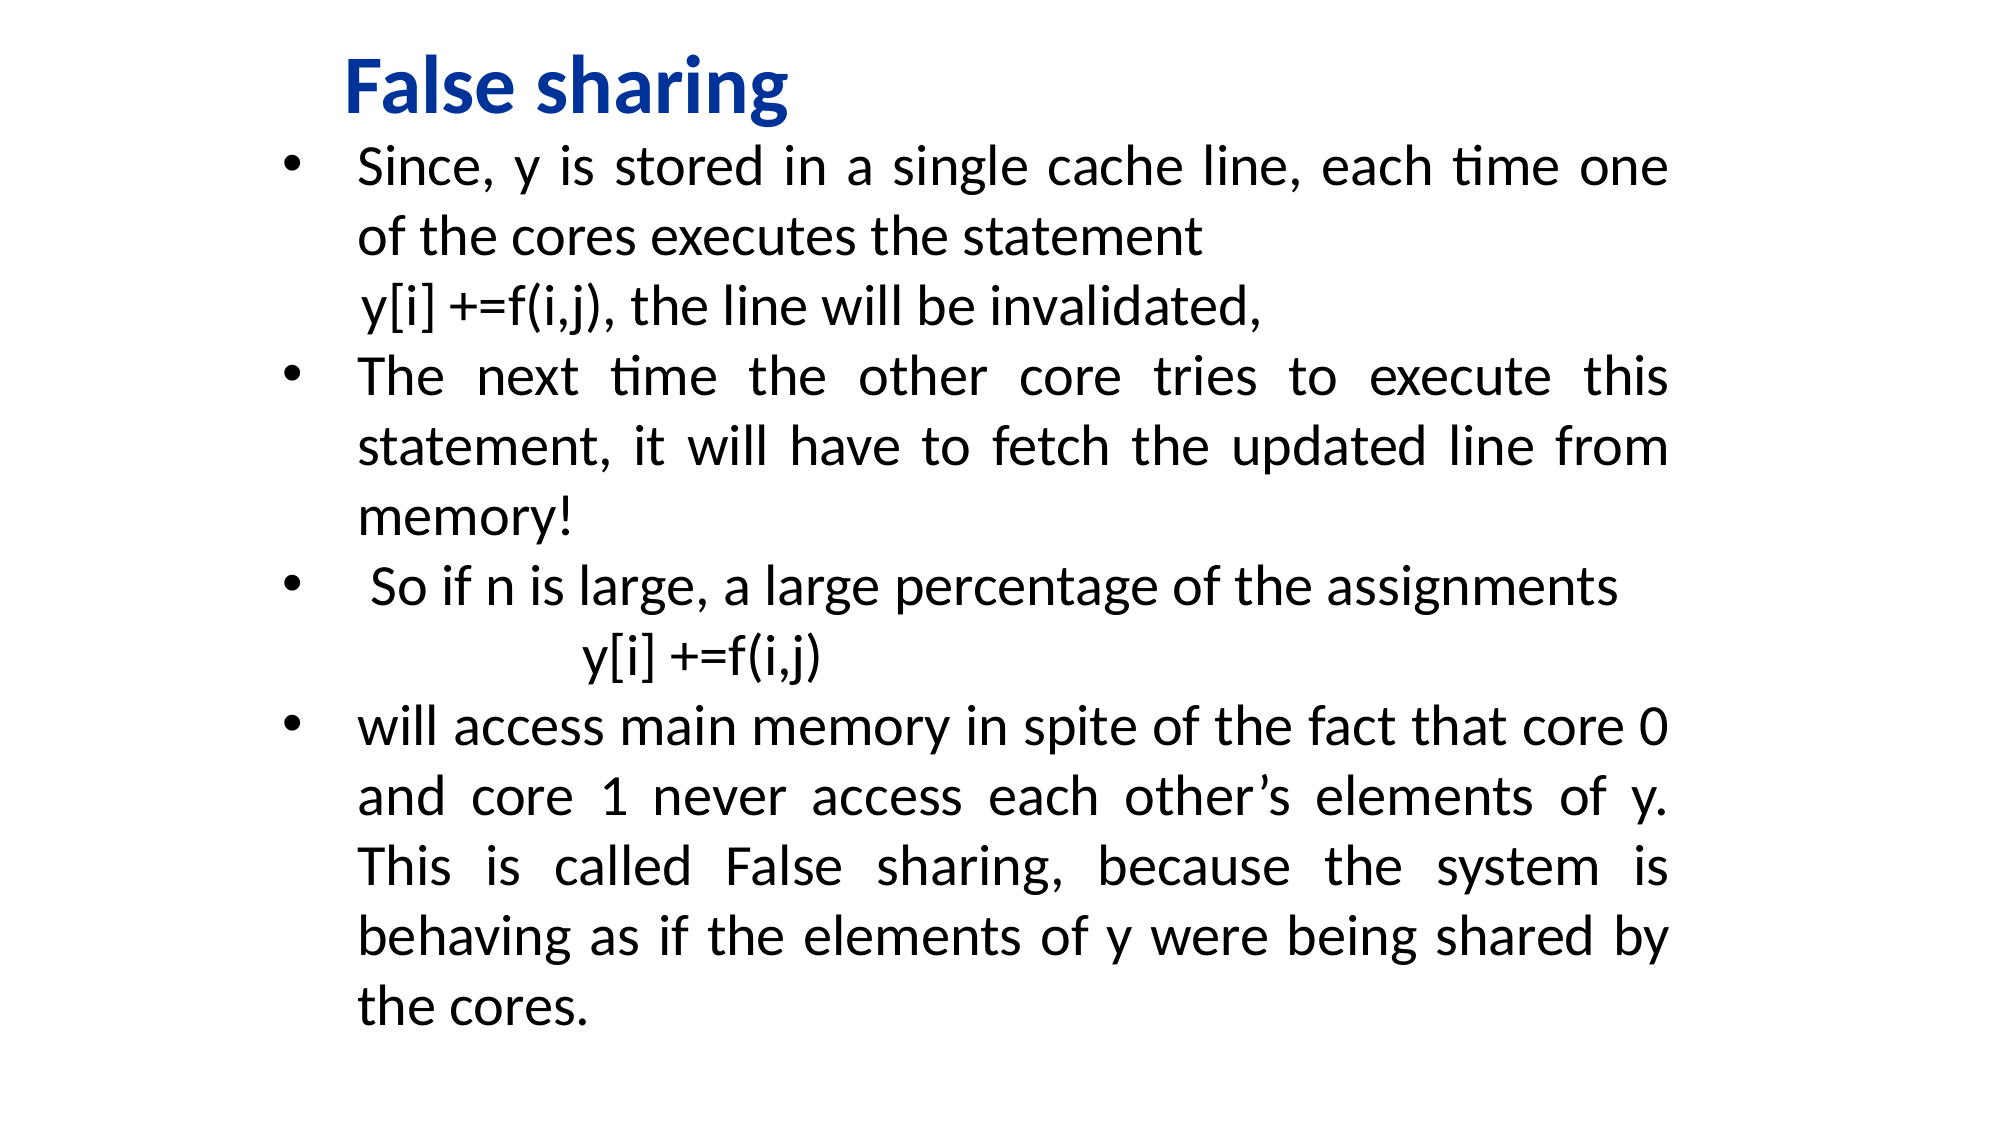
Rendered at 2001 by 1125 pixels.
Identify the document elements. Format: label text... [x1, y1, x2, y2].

text_box False sharing [329, 23, 805, 120]
text_box Since, y is stored in a single cache line, each time one of the cores executes the statement y[i] +=f(i,j), the line will be invalidated, The next time the other core tries to execute this statement, it will have to fetch the updated line from memory! So if n is large, a large percentage of the assignments y[i] +=f(i,j) will access main memory in spite of the fact that core 0 and core 1 never access each other’s elements of y. This is called False sharing, because the system is behaving as if the elements of y were being shared by the cores. [267, 120, 1686, 1045]
